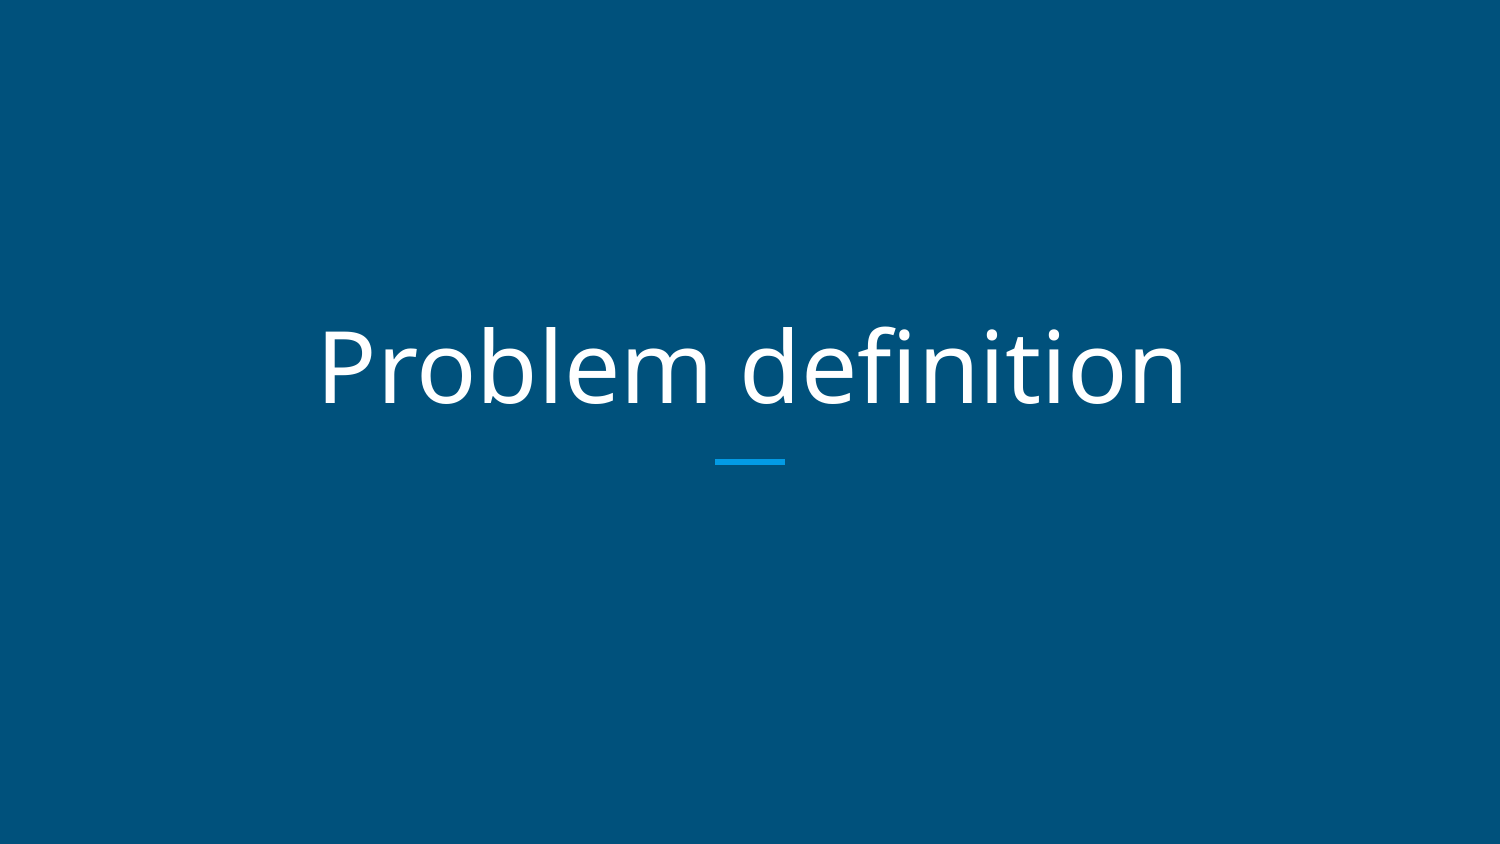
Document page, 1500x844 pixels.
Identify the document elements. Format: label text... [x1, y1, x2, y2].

title Problem definition [78, 289, 1428, 439]
